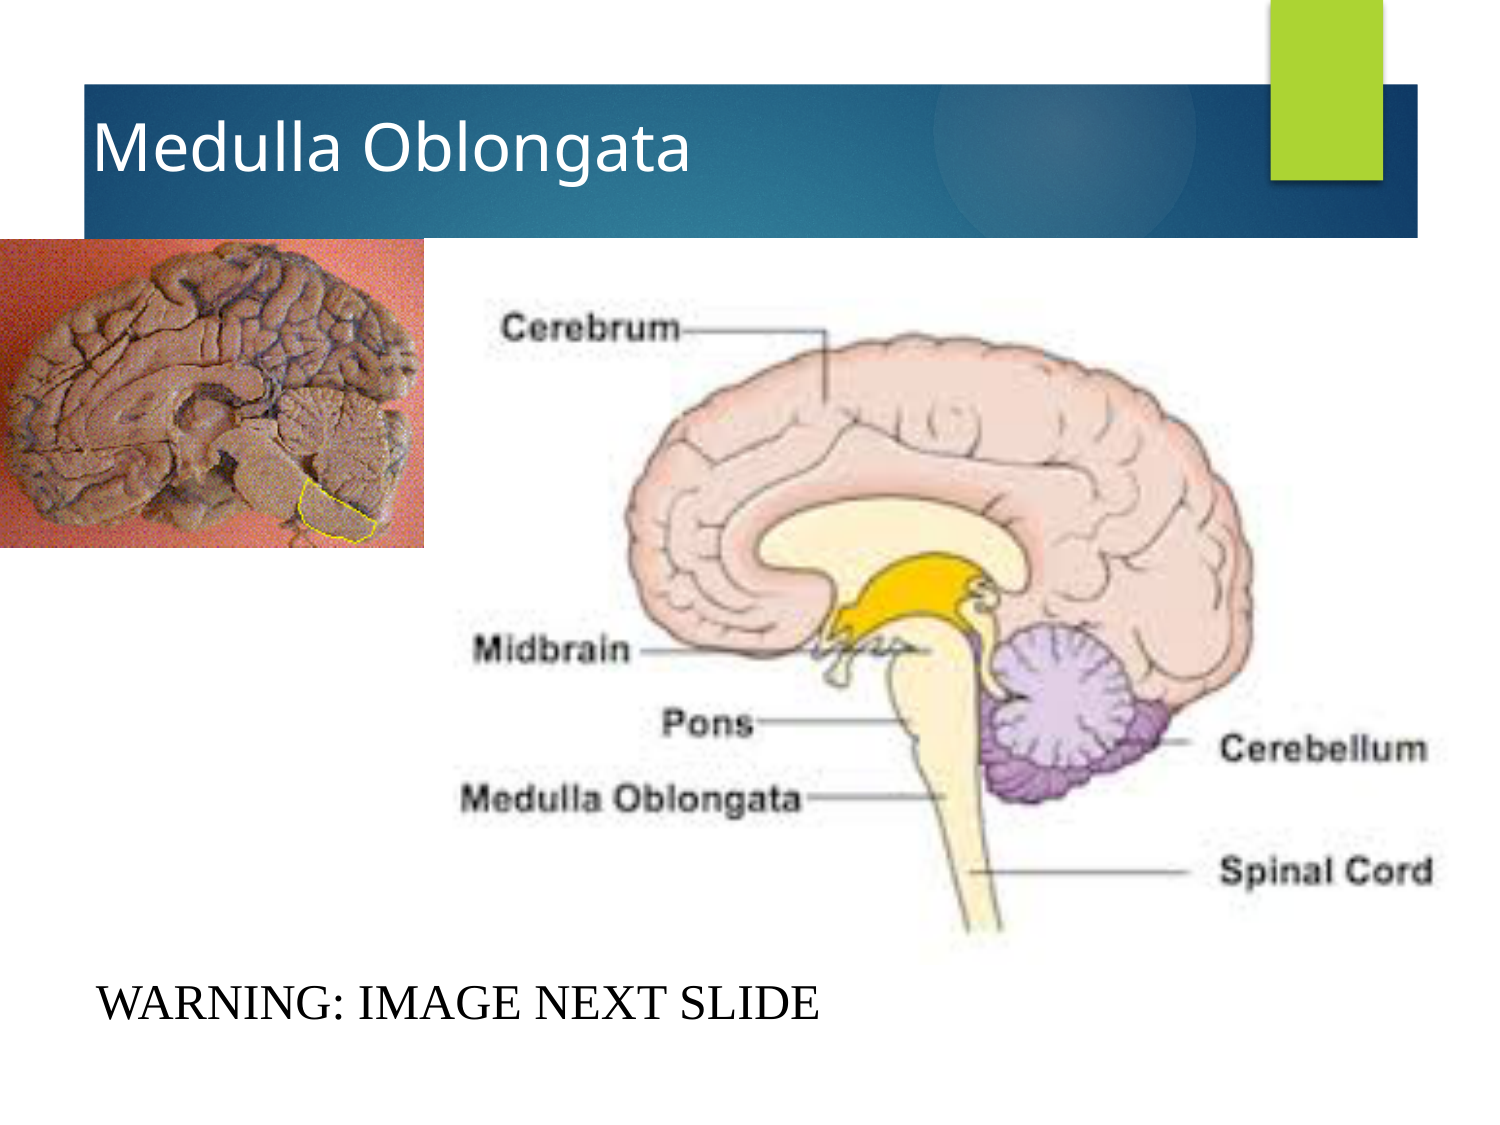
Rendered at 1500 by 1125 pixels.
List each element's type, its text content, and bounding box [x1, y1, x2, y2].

picture [0, 238, 1472, 965]
text_box WARNING: IMAGE NEXT SLIDE [81, 961, 836, 1037]
title Medulla Oblongata [76, 51, 1352, 237]
